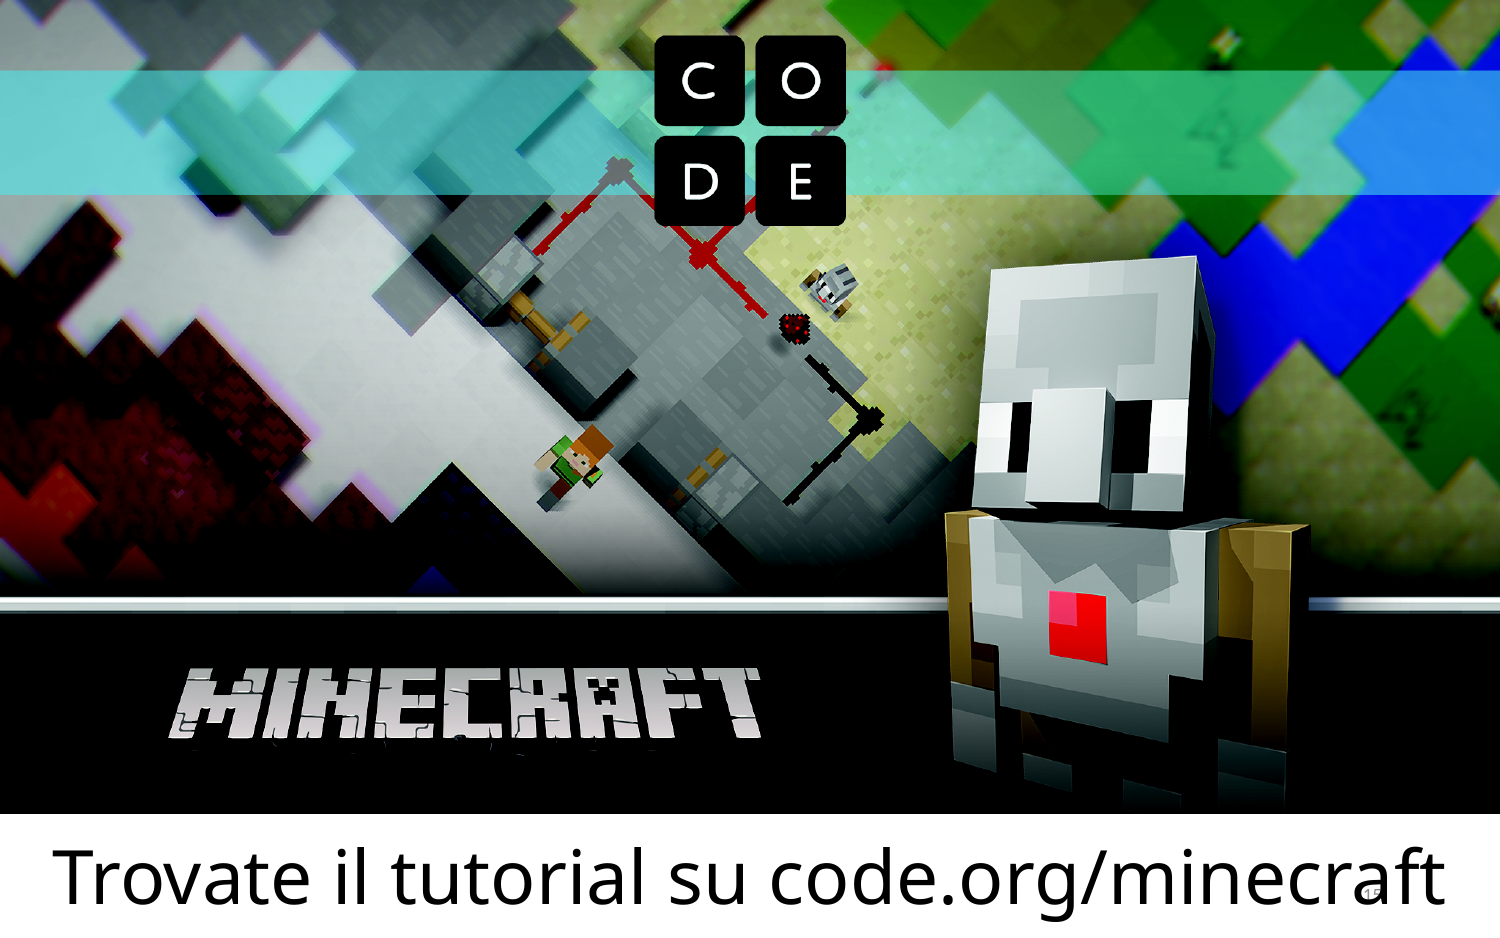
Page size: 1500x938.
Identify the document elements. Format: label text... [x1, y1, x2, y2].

slide_number 15 [1059, 868, 1397, 919]
text_box Trovate il tutorial su code.org/minecraft [0, 822, 1500, 927]
picture [0, 0, 1500, 814]
